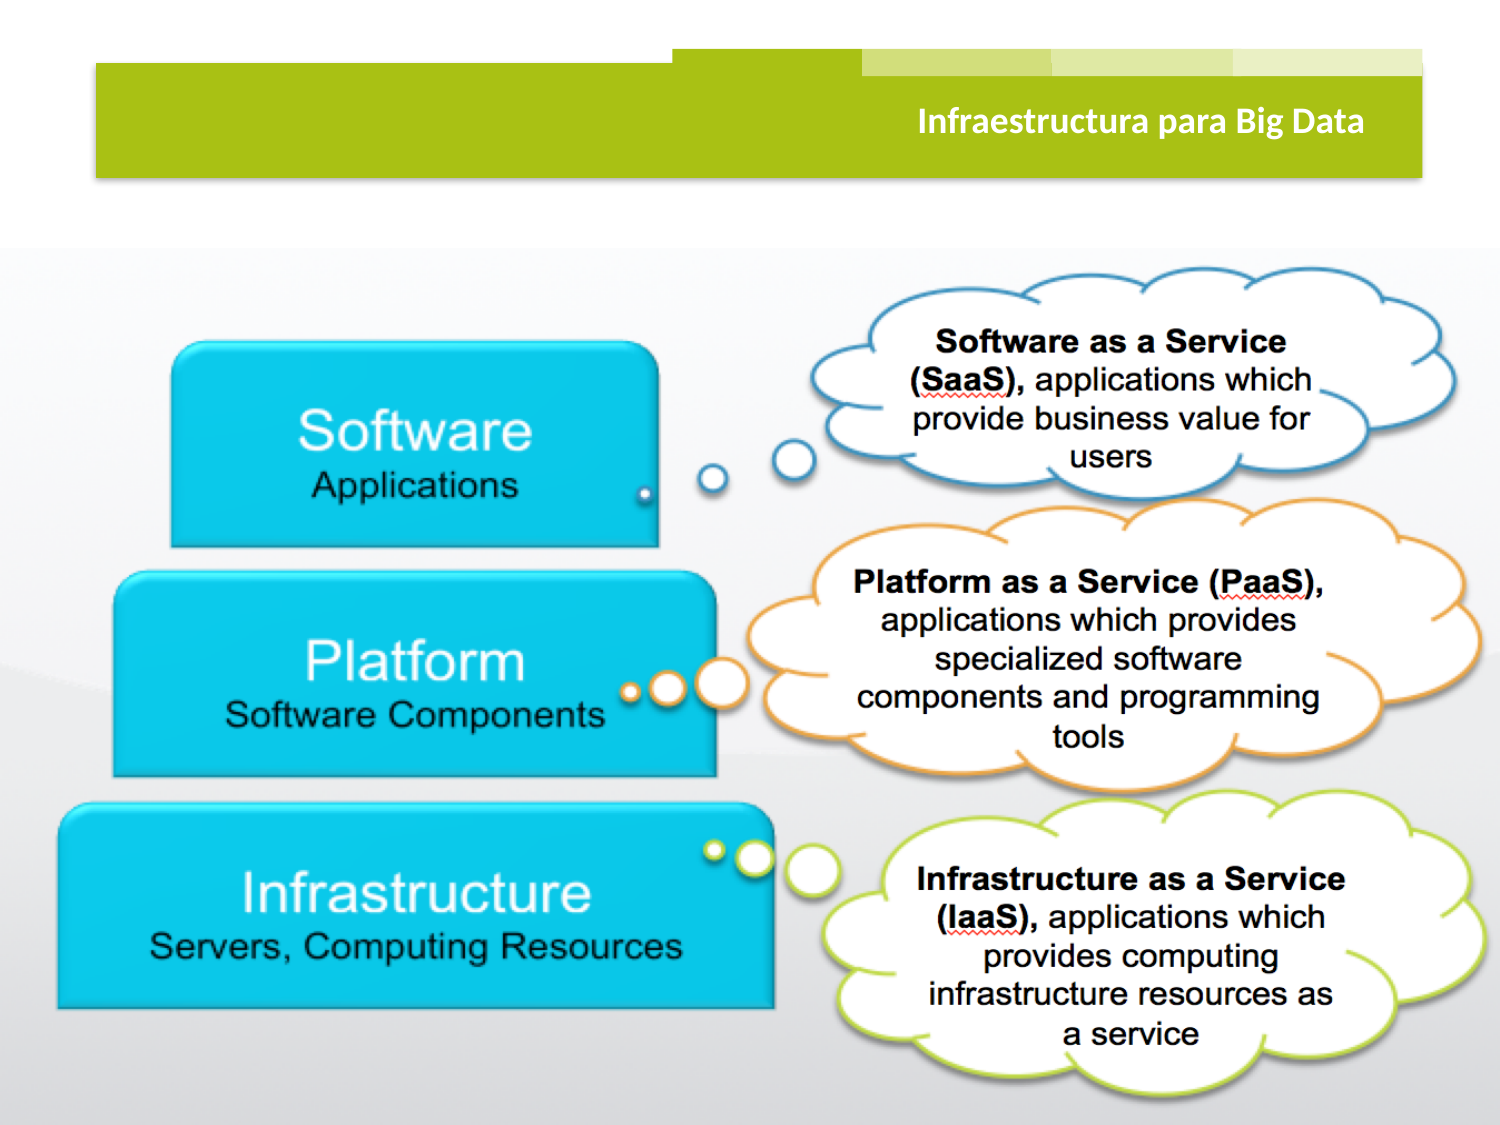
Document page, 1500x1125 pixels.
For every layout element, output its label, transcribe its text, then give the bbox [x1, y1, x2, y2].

text_box Infraestructura para Big Data [802, 88, 1381, 149]
picture [0, 248, 1500, 1125]
